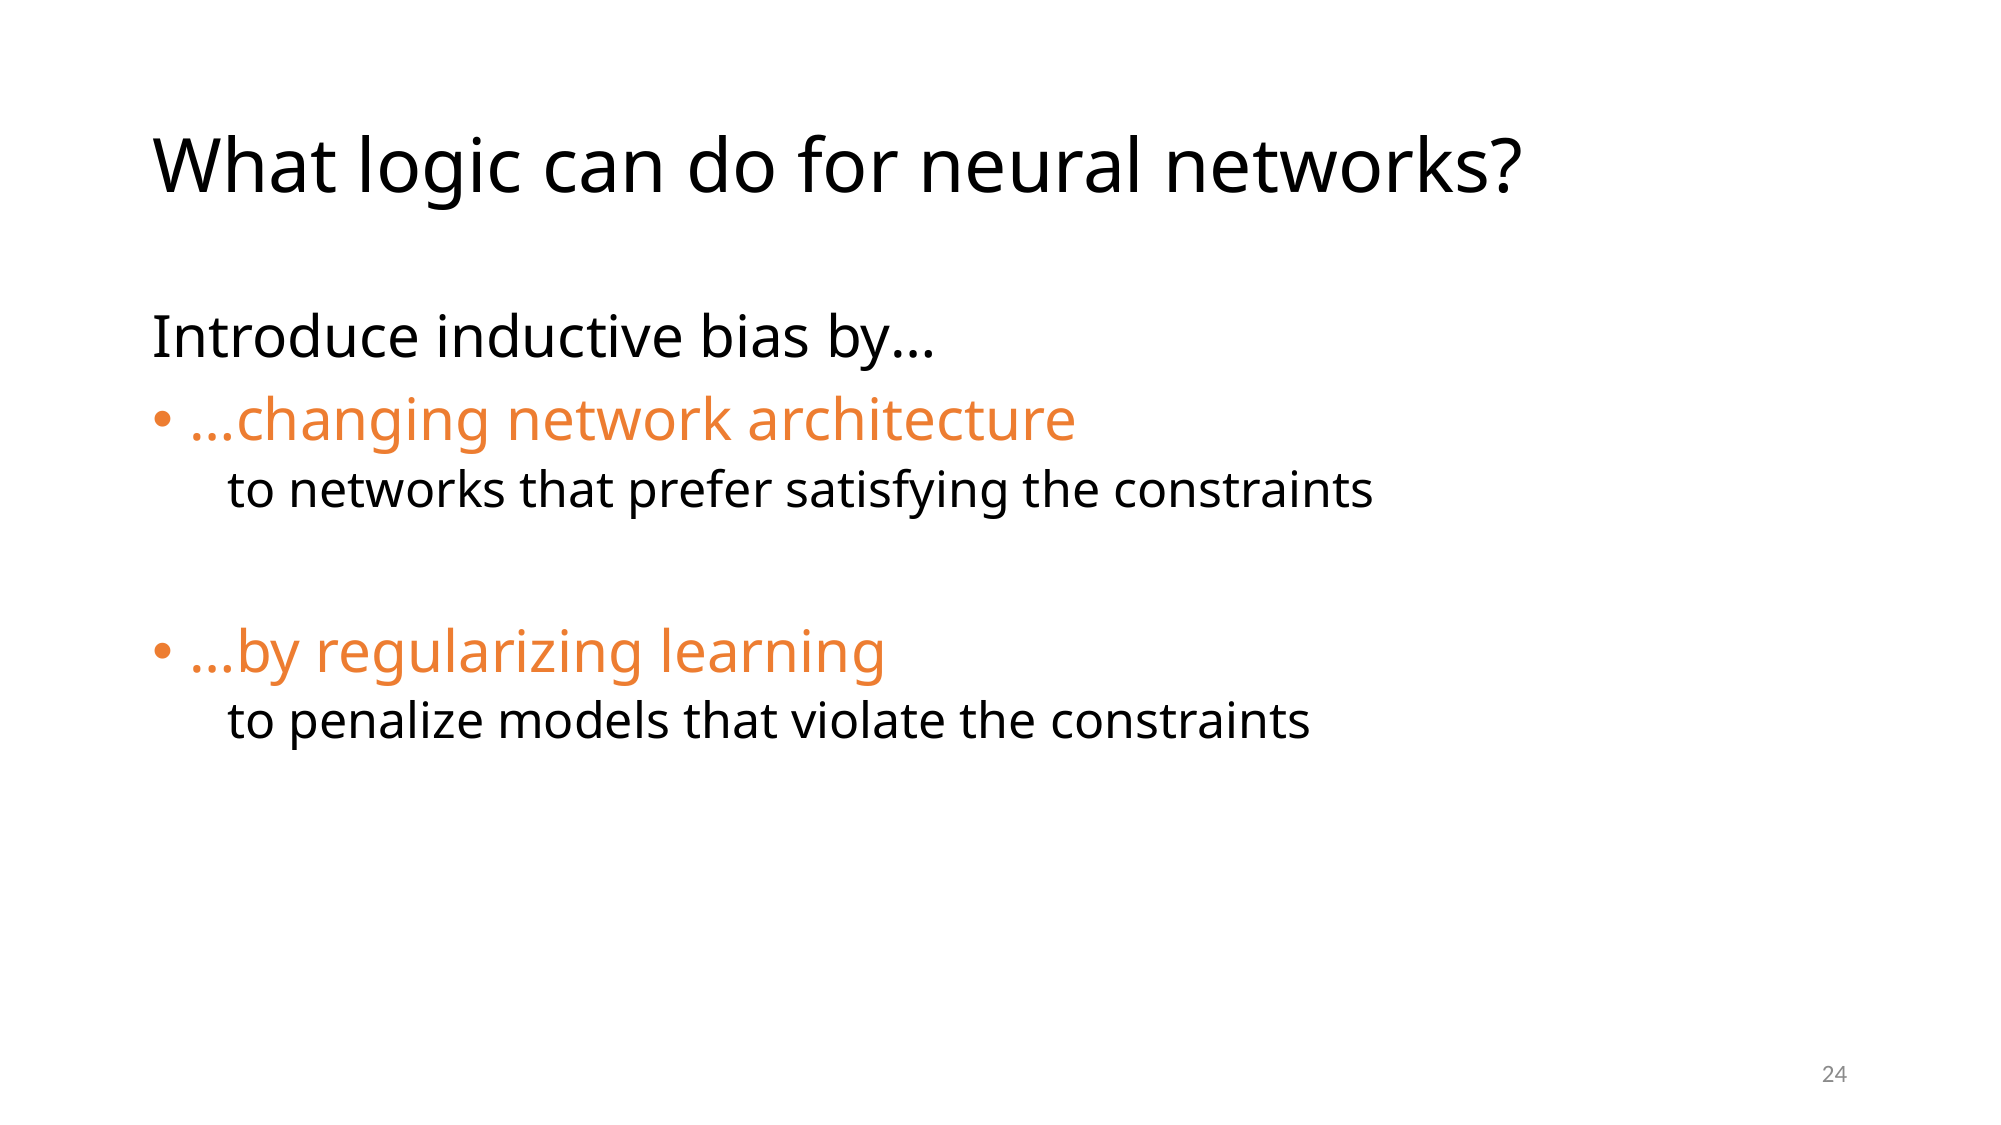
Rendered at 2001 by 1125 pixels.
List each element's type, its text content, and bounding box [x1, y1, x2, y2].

title What logic can do for neural networks? [137, 59, 1863, 278]
slide_number 23 [1412, 1042, 1863, 1103]
list Introduce inductive bias by… …changing network architecture to networks that prefer satisfying the constraints …by regularizing learning to penalize models that violate the constraints [137, 299, 1863, 1014]
